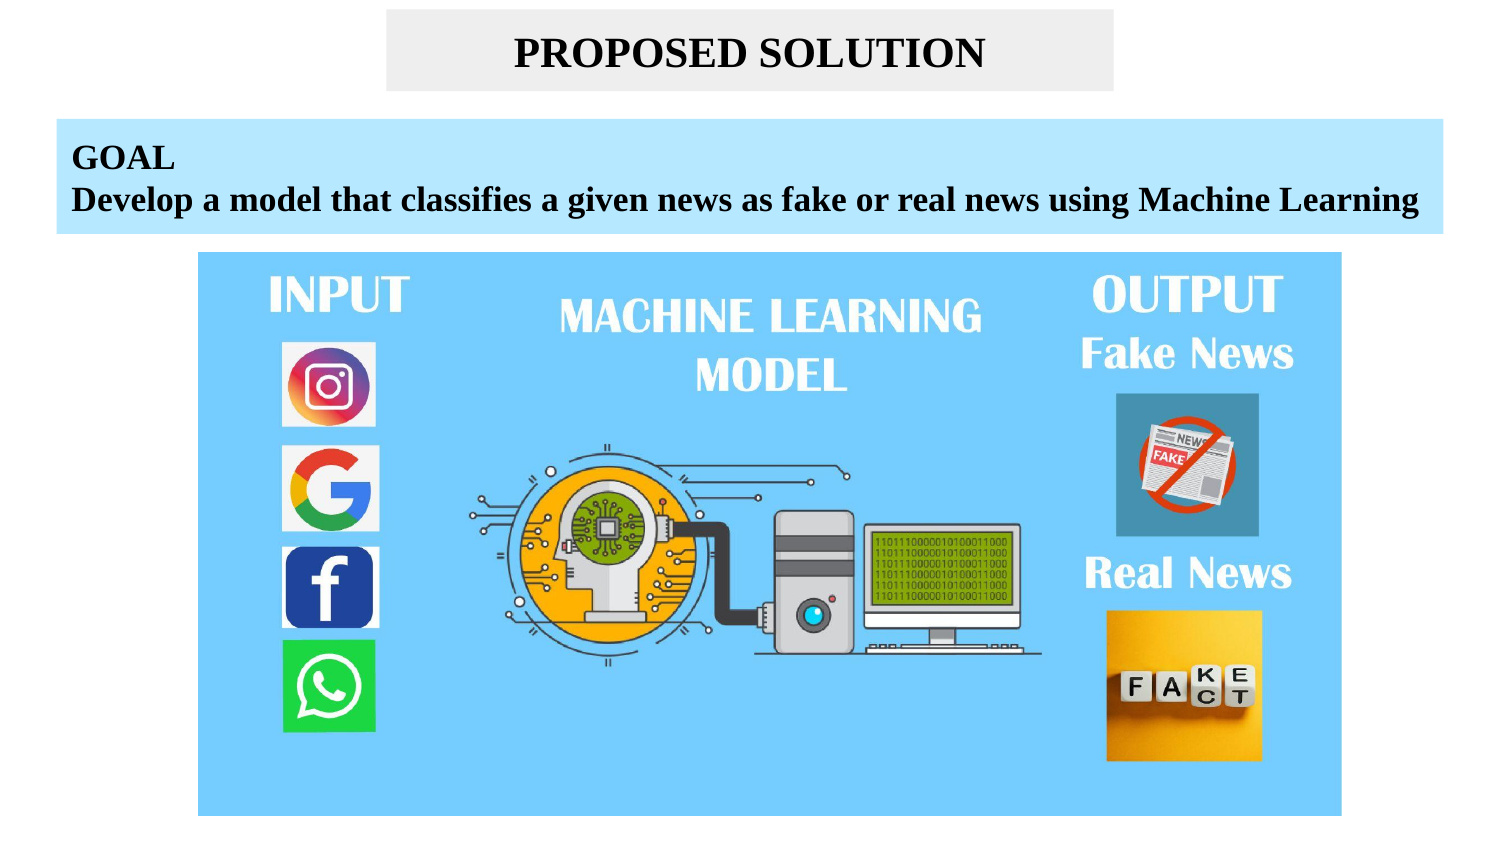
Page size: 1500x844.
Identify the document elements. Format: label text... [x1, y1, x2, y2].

text_box GOAL Develop a model that classifies a given news as fake or real news using Machine Learning [56, 118, 1444, 234]
subtitle PROPOSED SOLUTION [386, 9, 1114, 92]
picture [198, 252, 1342, 816]
